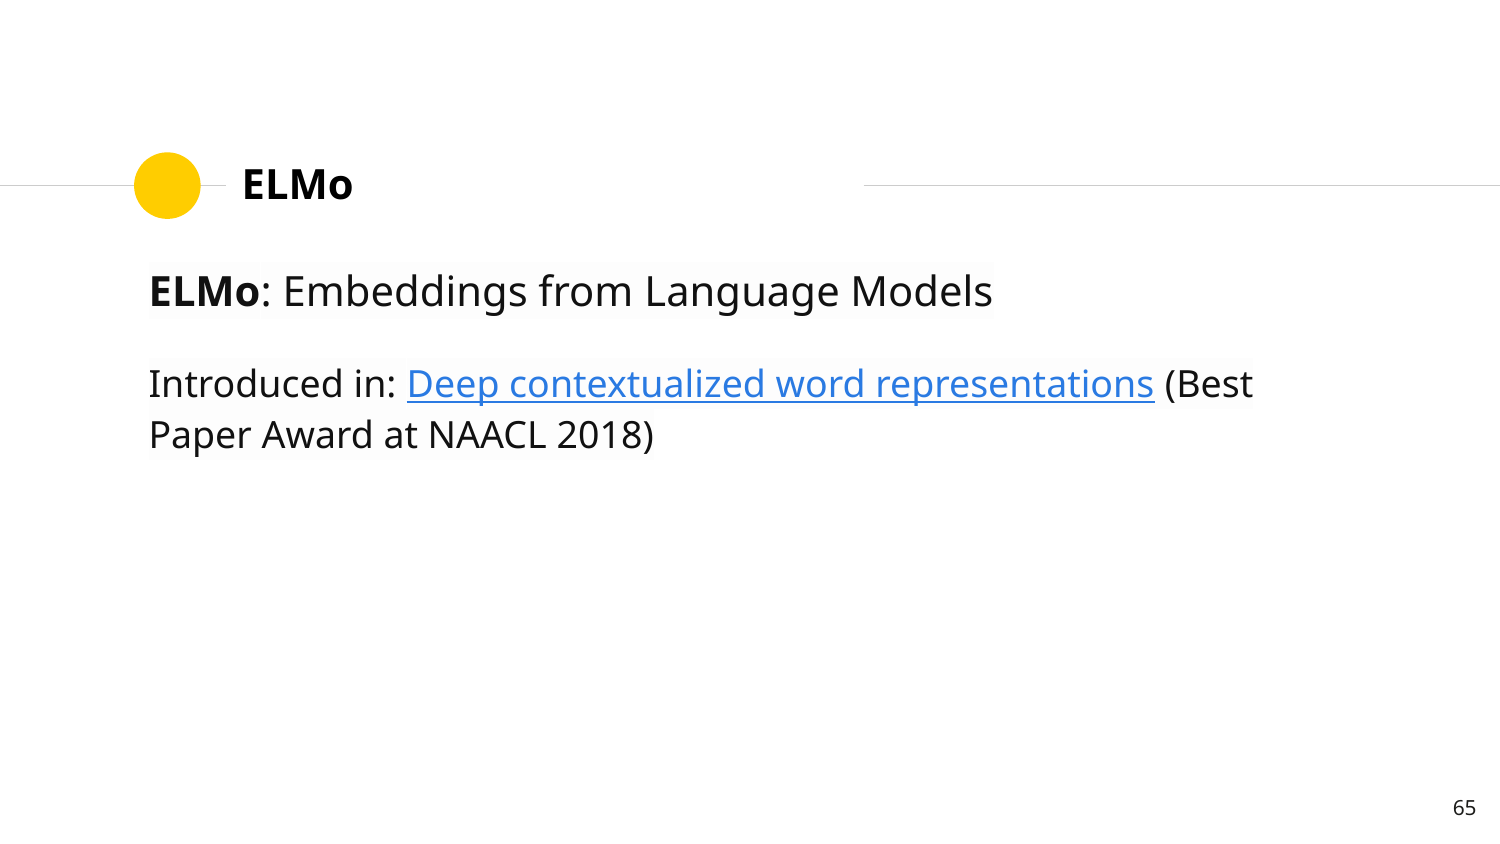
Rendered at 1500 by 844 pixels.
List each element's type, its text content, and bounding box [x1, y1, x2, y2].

text_box ELMo: Embeddings from Language Models Introduced in: Deep contextualized word representations (Best Paper Award at NAACL 2018) [133, 249, 1367, 471]
title ELMo [226, 146, 980, 219]
slide_number ‹#› [1401, 779, 1492, 844]
